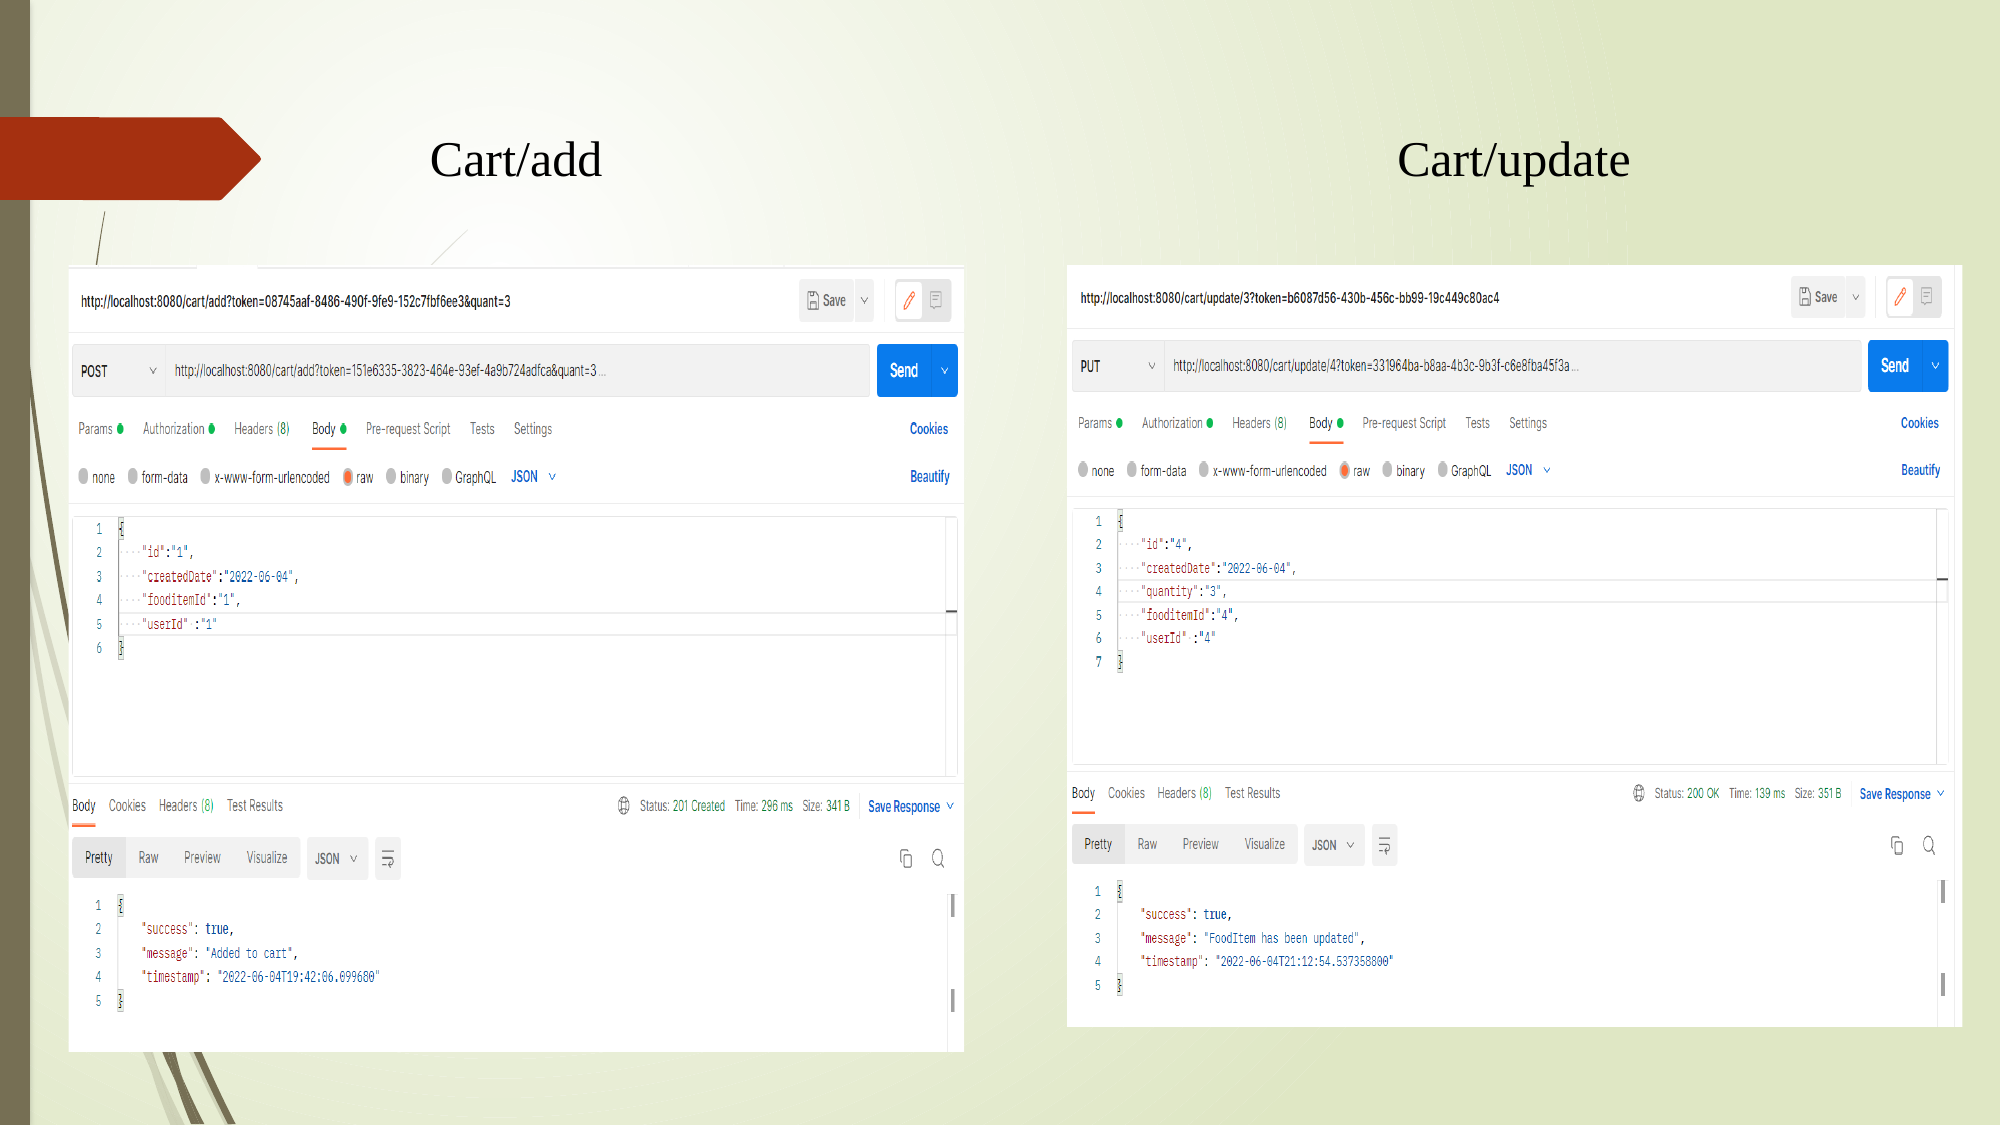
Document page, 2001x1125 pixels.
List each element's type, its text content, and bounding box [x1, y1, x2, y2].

text_box Cart/add [415, 118, 618, 194]
text_box Cart/update [1382, 118, 1646, 194]
picture [1066, 265, 1963, 1027]
picture [68, 265, 965, 1052]
